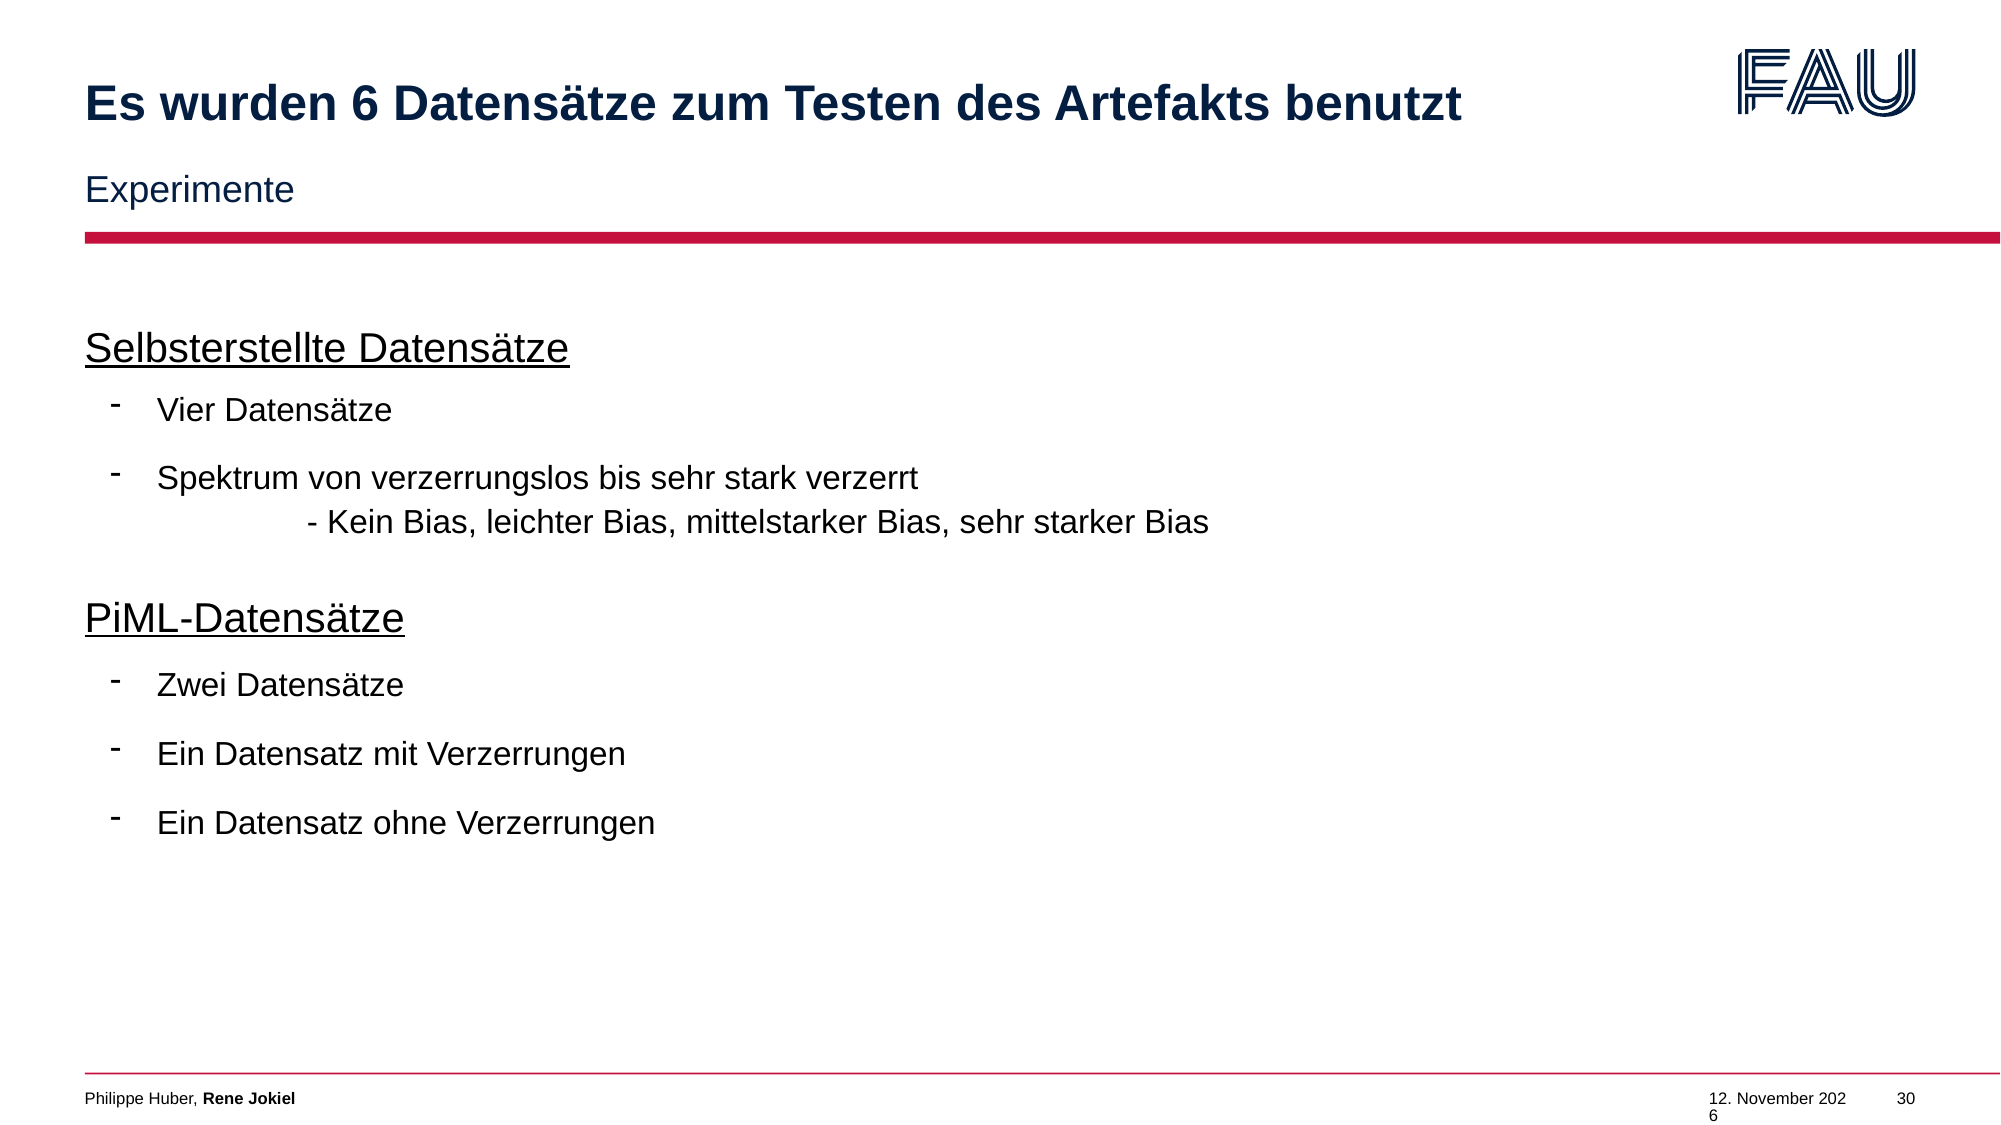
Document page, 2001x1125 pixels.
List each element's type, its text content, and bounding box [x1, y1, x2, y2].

text_box Selbsterstellte Datensätze [84, 316, 643, 372]
footer Philippe Huber, Rene Jokiel [84, 1088, 1656, 1109]
title Es wurden 6 Datensätze zum Testen des Artefakts benutzt [85, 49, 1656, 159]
slide_number 30 [1883, 1088, 1916, 1109]
text_box Vier Datensätze Spektrum von verzerrungslos bis sehr stark verzerrt - Kein Bias, leichter Bias, mittelstarker Bias, sehr starker Bias [110, 383, 1799, 541]
text_box PiML-Datensätze [84, 586, 643, 641]
list Experimente [85, 161, 1656, 209]
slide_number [1708, 1088, 1849, 1109]
text_box Zwei Datensätze Ein Datensatz mit Verzerrungen Ein Datensatz ohne Verzerrungen [110, 659, 843, 841]
